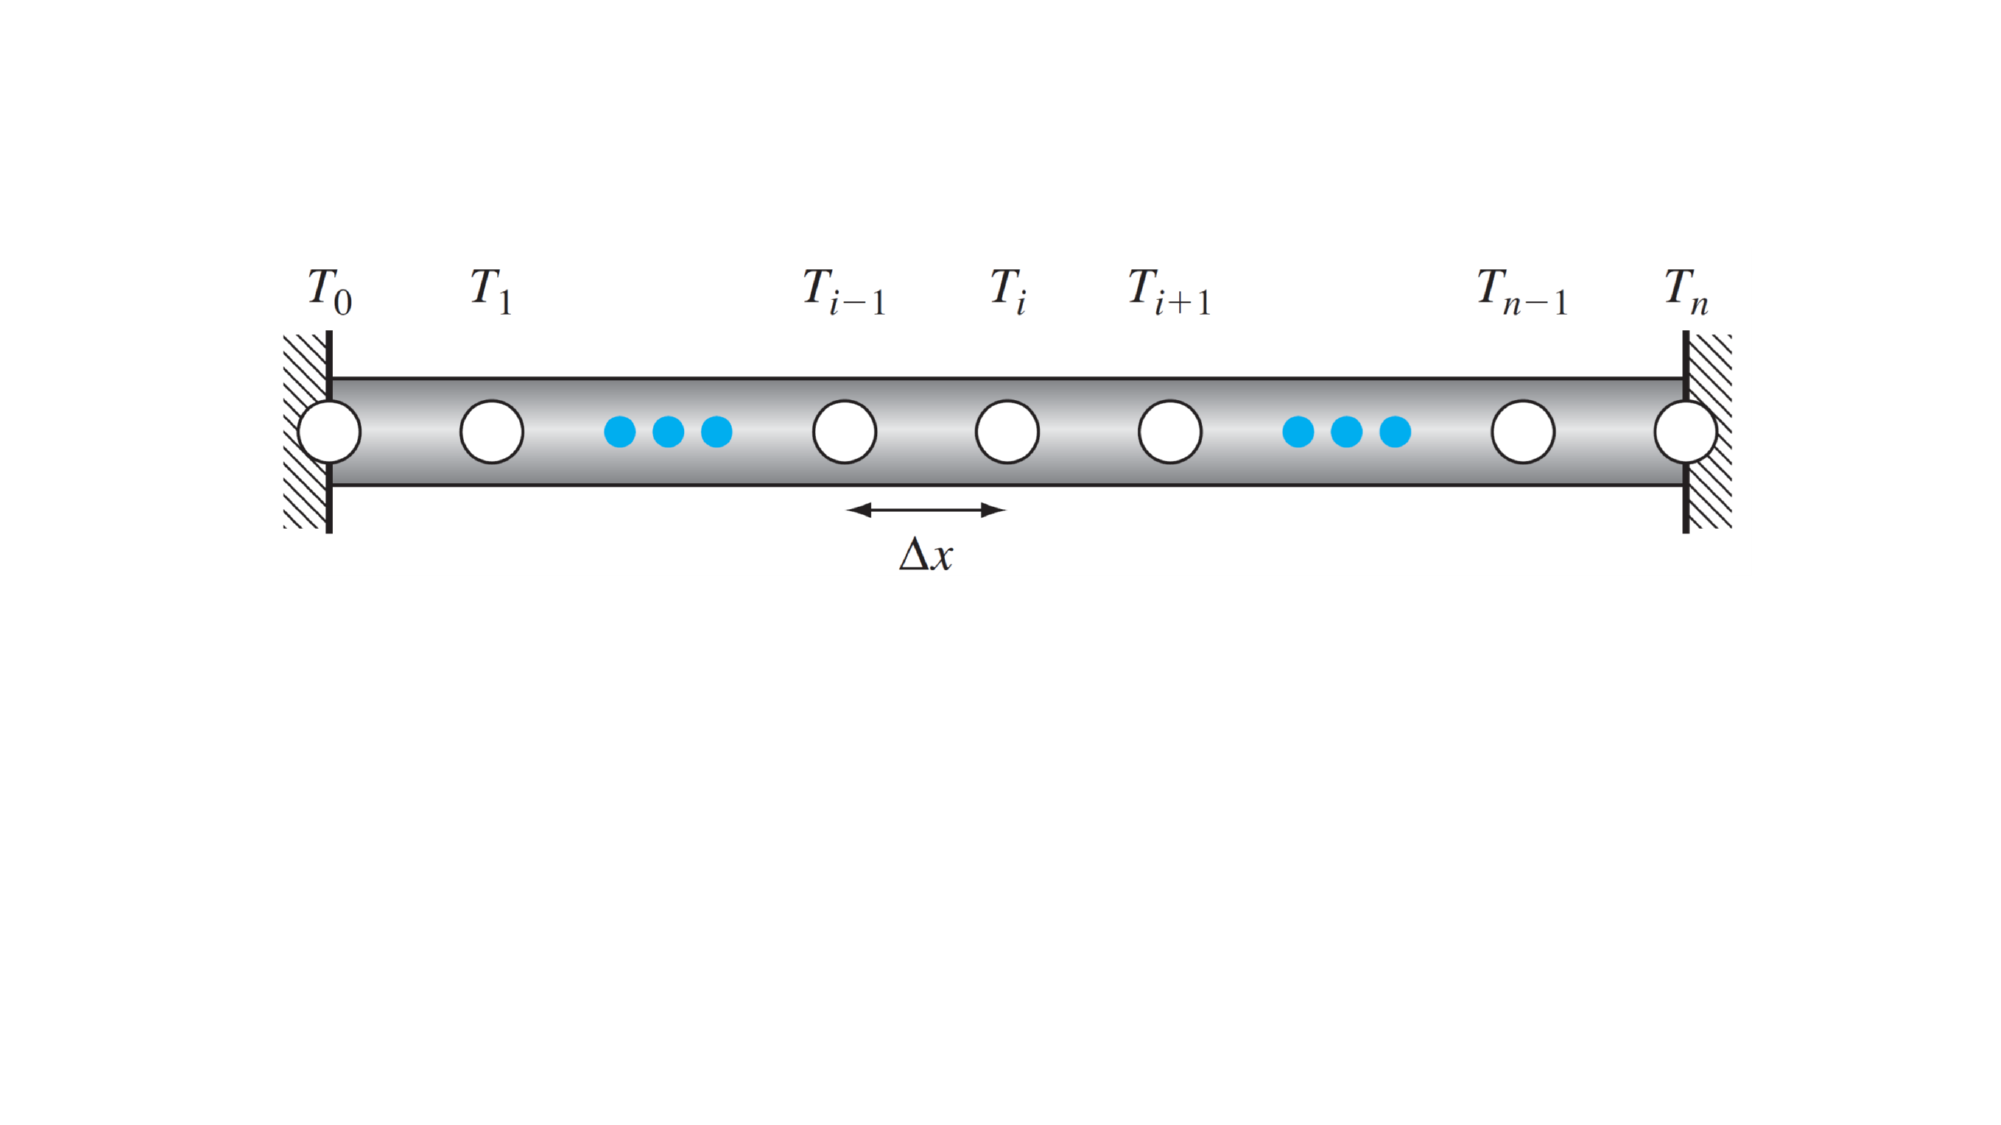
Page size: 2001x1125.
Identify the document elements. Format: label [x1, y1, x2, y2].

picture [279, 246, 1752, 576]
